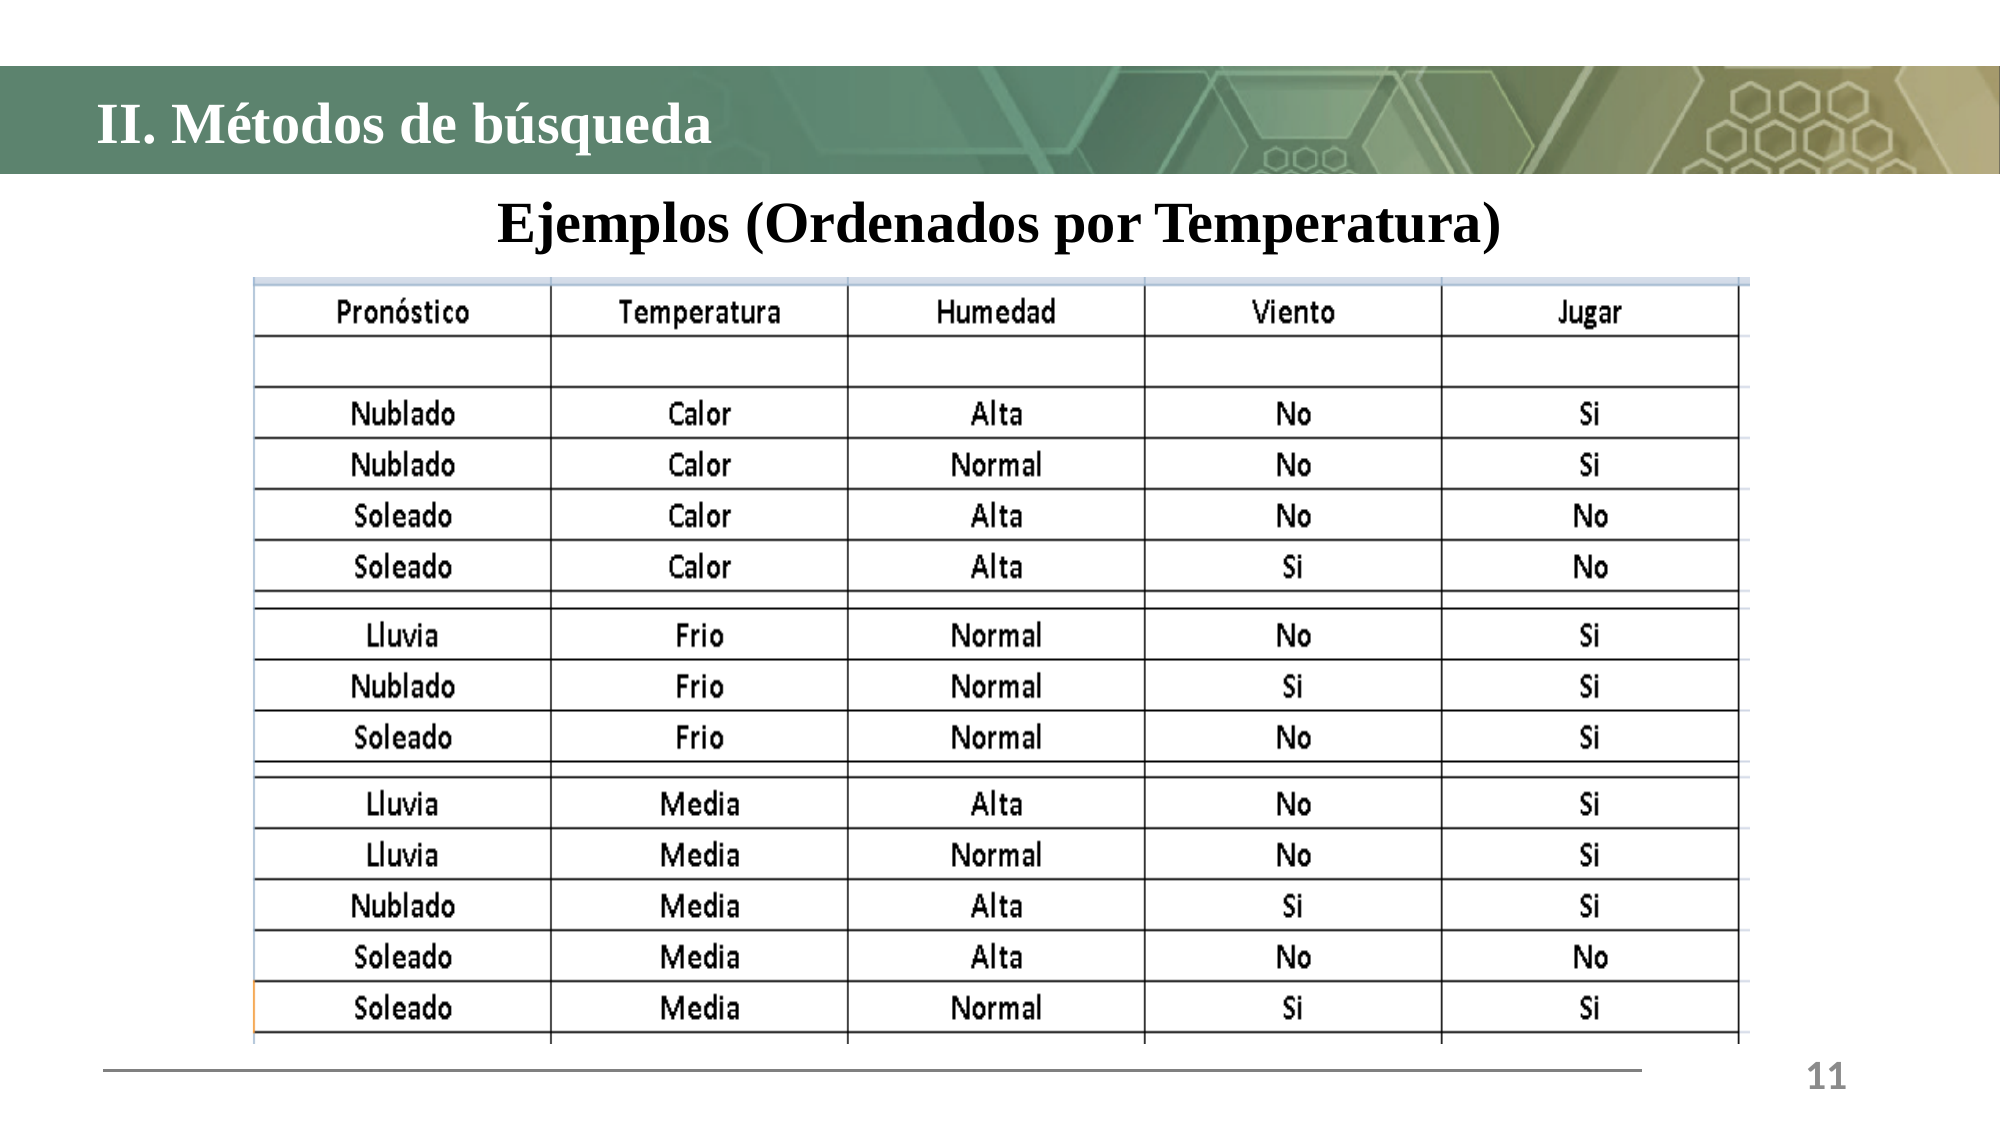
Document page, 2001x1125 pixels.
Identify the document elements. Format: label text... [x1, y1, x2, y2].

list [252, 277, 1751, 1044]
title Ejemplos (Ordenados por Temperatura) [137, 175, 1863, 278]
slide_number 11 [1412, 1042, 1863, 1103]
picture [0, 66, 2000, 175]
